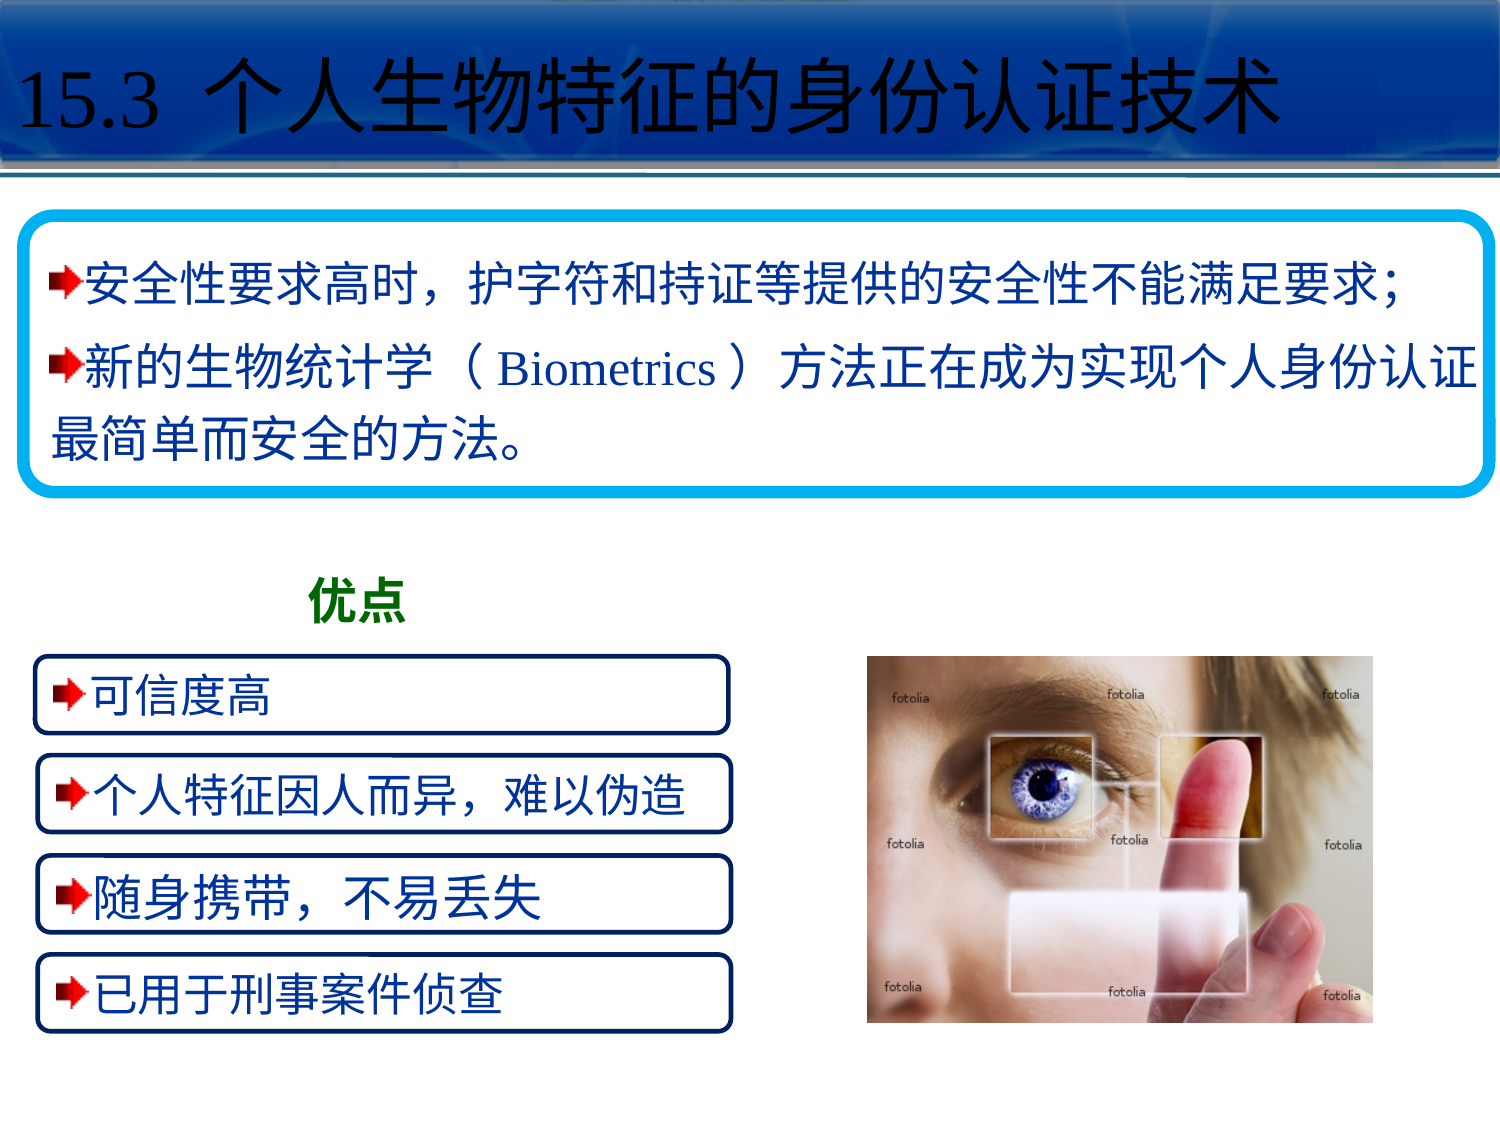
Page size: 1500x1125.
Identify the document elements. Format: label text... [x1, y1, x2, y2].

text_box [37, 859, 41, 928]
picture [56, 777, 89, 810]
text_box 可信度高 [39, 659, 715, 730]
title 15.3 个人生物特征的身份认证技术 [0, 0, 1500, 188]
text_box [42, 755, 731, 833]
text_box 个人特征因人而异，难以伪造 [41, 758, 718, 829]
text_box [37, 954, 731, 1032]
text_box 优点 [246, 562, 469, 638]
picture [56, 976, 89, 1009]
picture [53, 678, 86, 711]
text_box 已用于刑事案件侦查 [41, 958, 718, 1028]
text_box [23, 215, 1500, 493]
picture [867, 656, 1373, 1023]
text_box [37, 759, 41, 828]
picture [56, 878, 92, 914]
text_box [42, 855, 731, 933]
text_box [35, 656, 729, 734]
text_box 随身携带，不易丢失 [41, 858, 718, 934]
